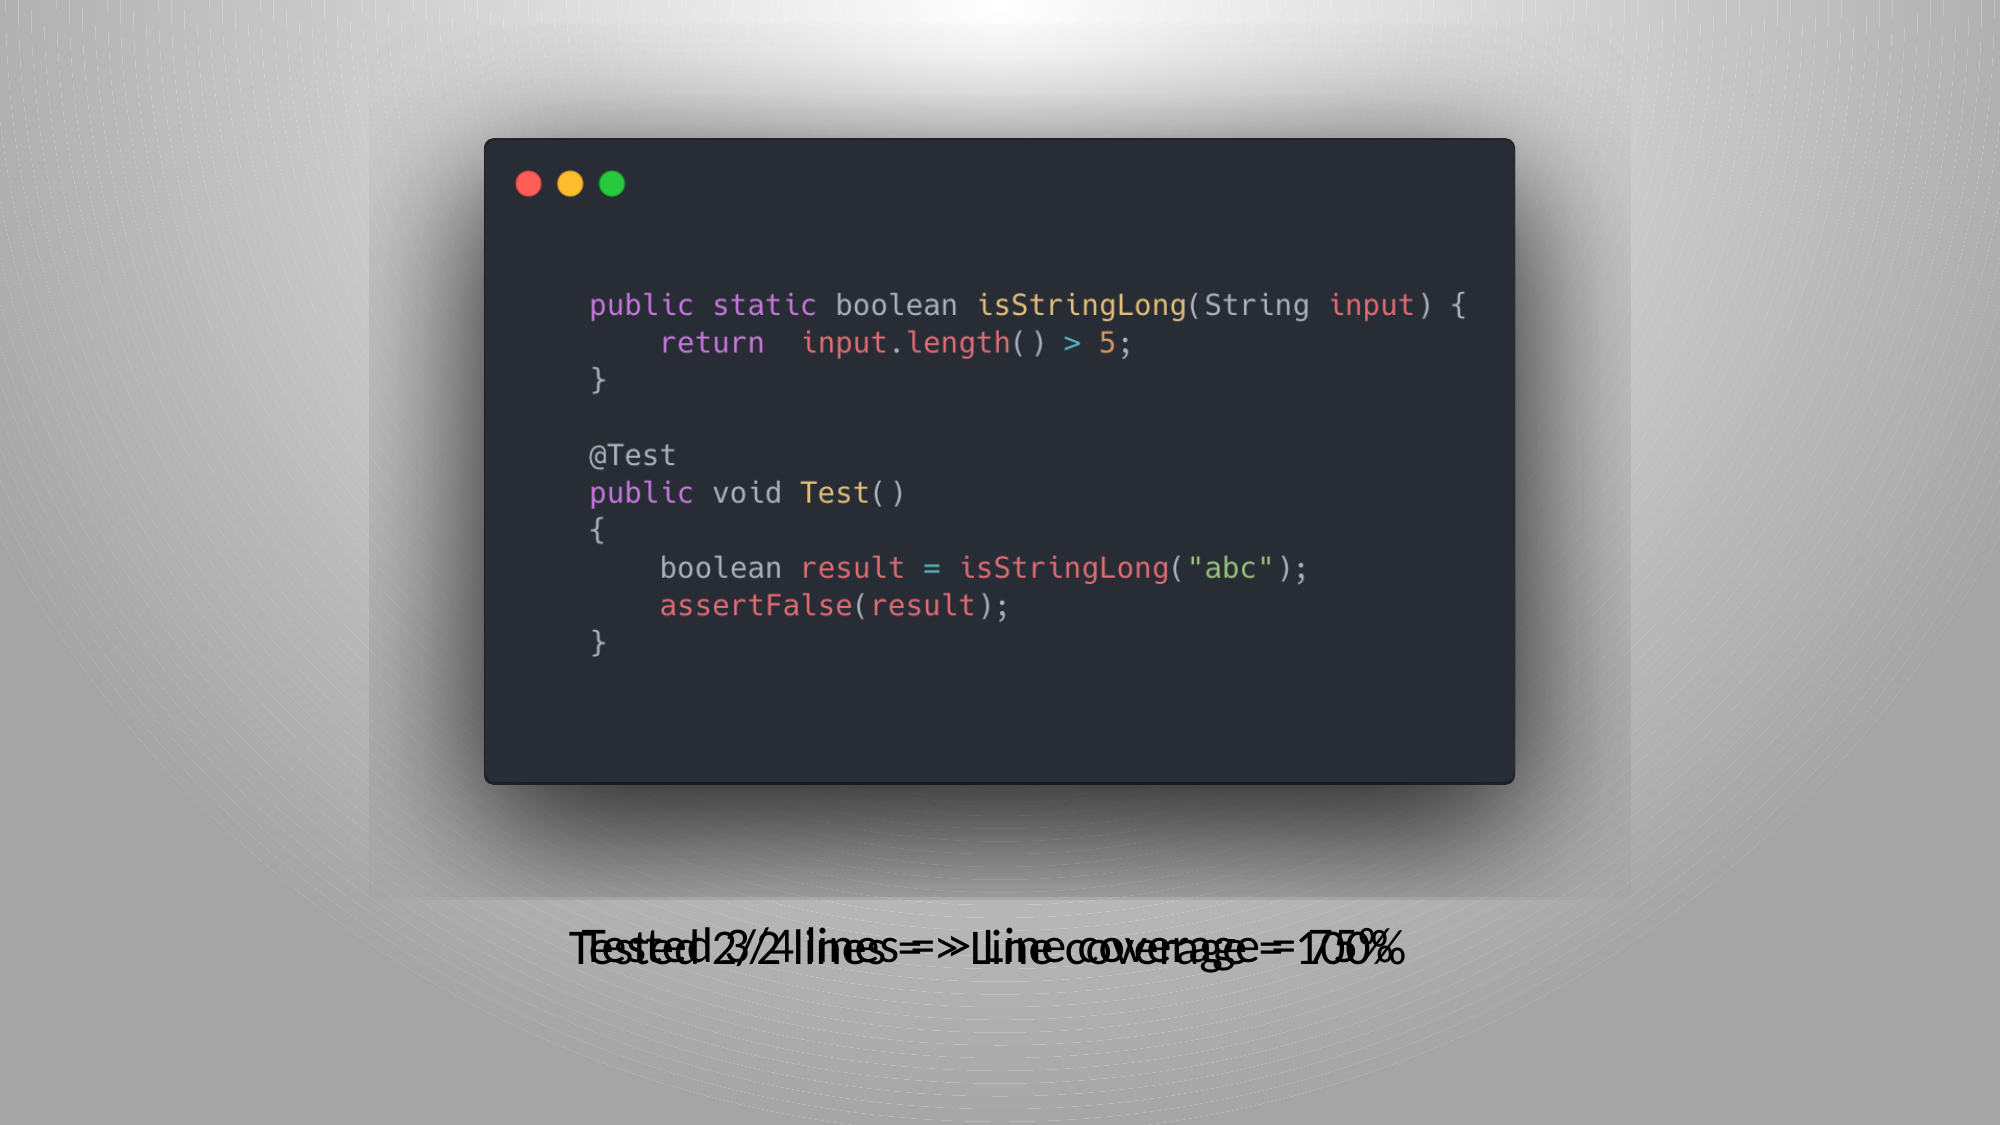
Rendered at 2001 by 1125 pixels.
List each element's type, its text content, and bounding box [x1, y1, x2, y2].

picture [369, 22, 1631, 900]
text_box Tested 2/2 lines = > Line coverage = 100% [432, 907, 1543, 983]
